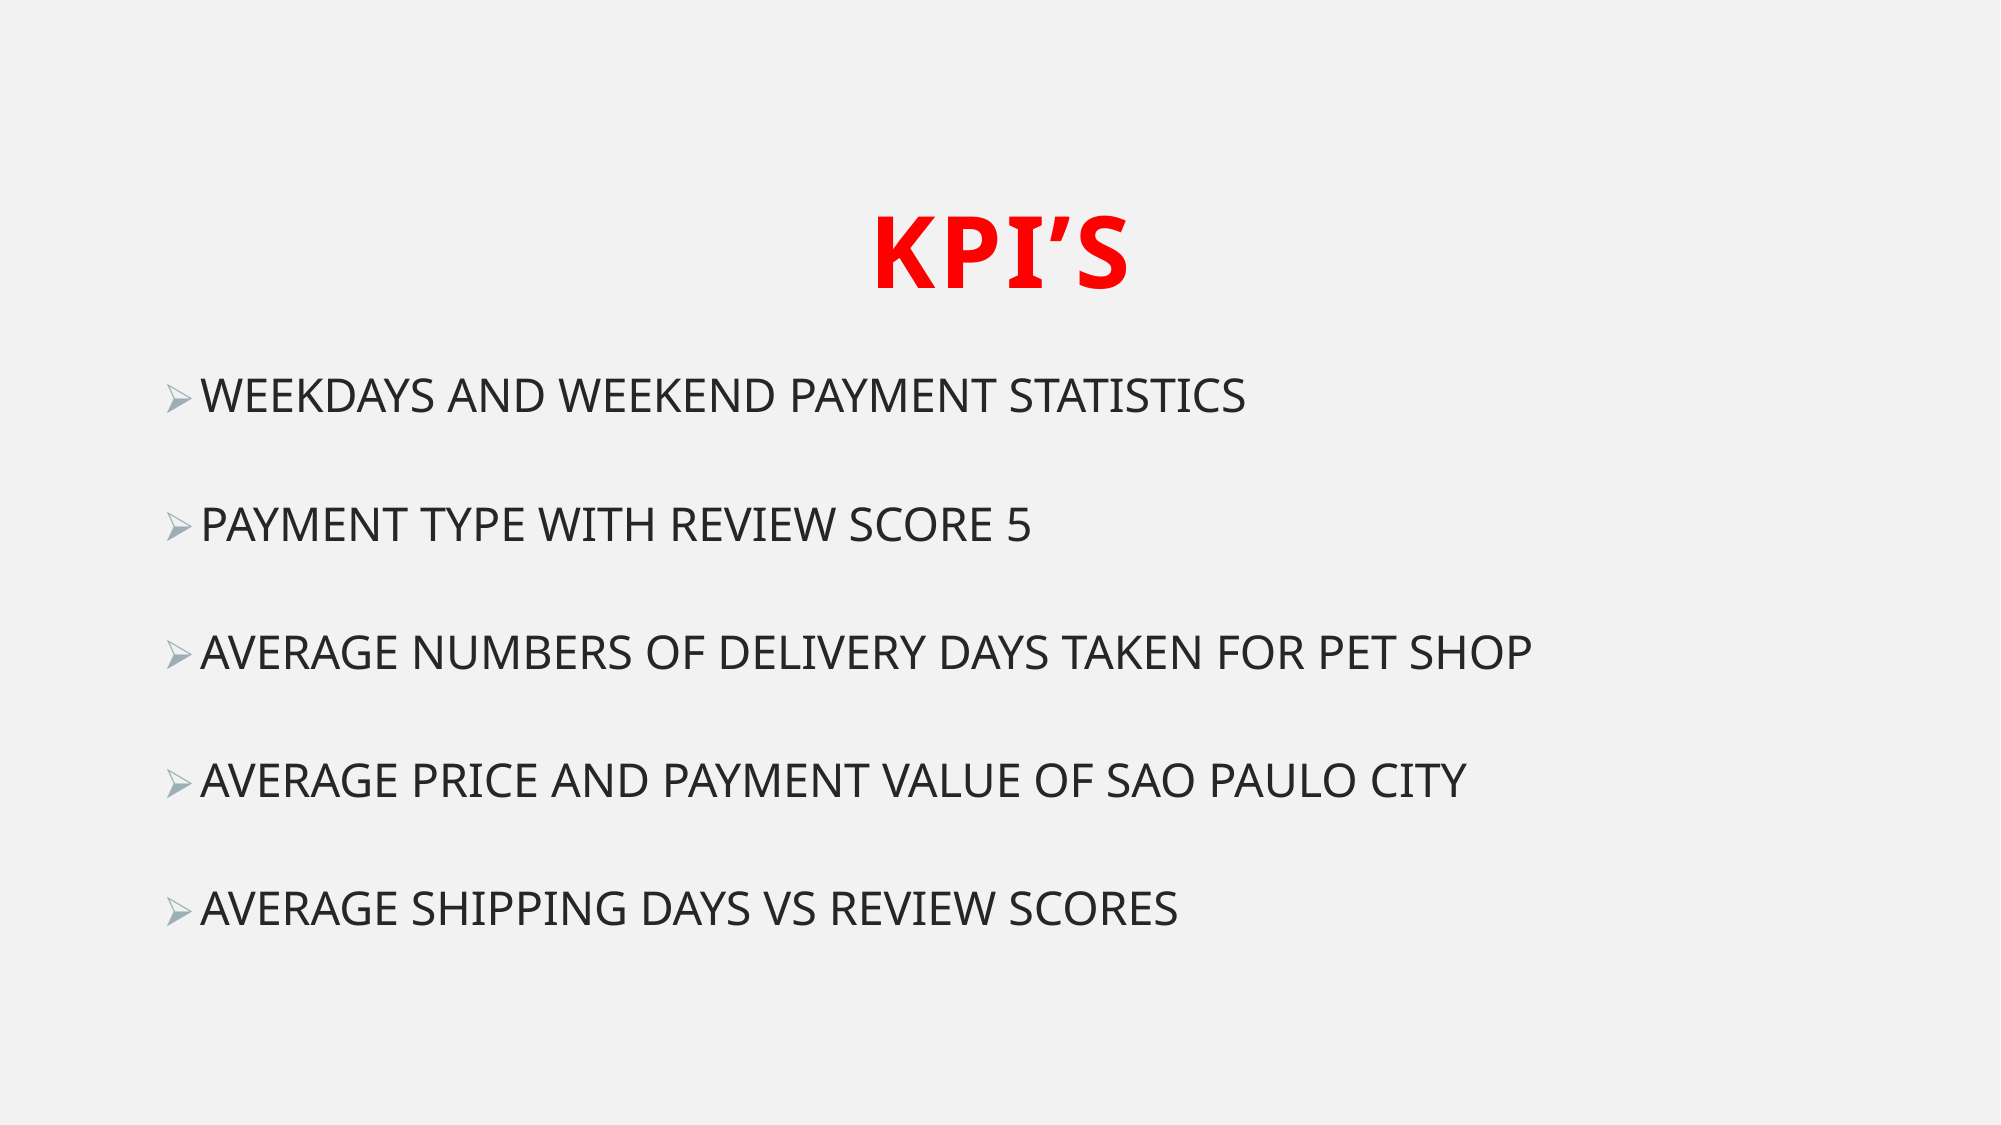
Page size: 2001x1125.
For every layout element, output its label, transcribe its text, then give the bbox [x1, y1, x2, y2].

list WEEKDAYS AND WEEKEND PAYMENT STATISTICS PAYMENT TYPE WITH REVIEW SCORE 5 AVERAGE NUMBERS OF DELIVERY DAYS TAKEN FOR PET SHOP AVERAGE PRICE AND PAYMENT VALUE OF SAO PAULO CITY AVERAGE SHIPPING DAYS VS REVIEW SCORES [149, 302, 1850, 950]
title KPI’S [363, 156, 1637, 302]
